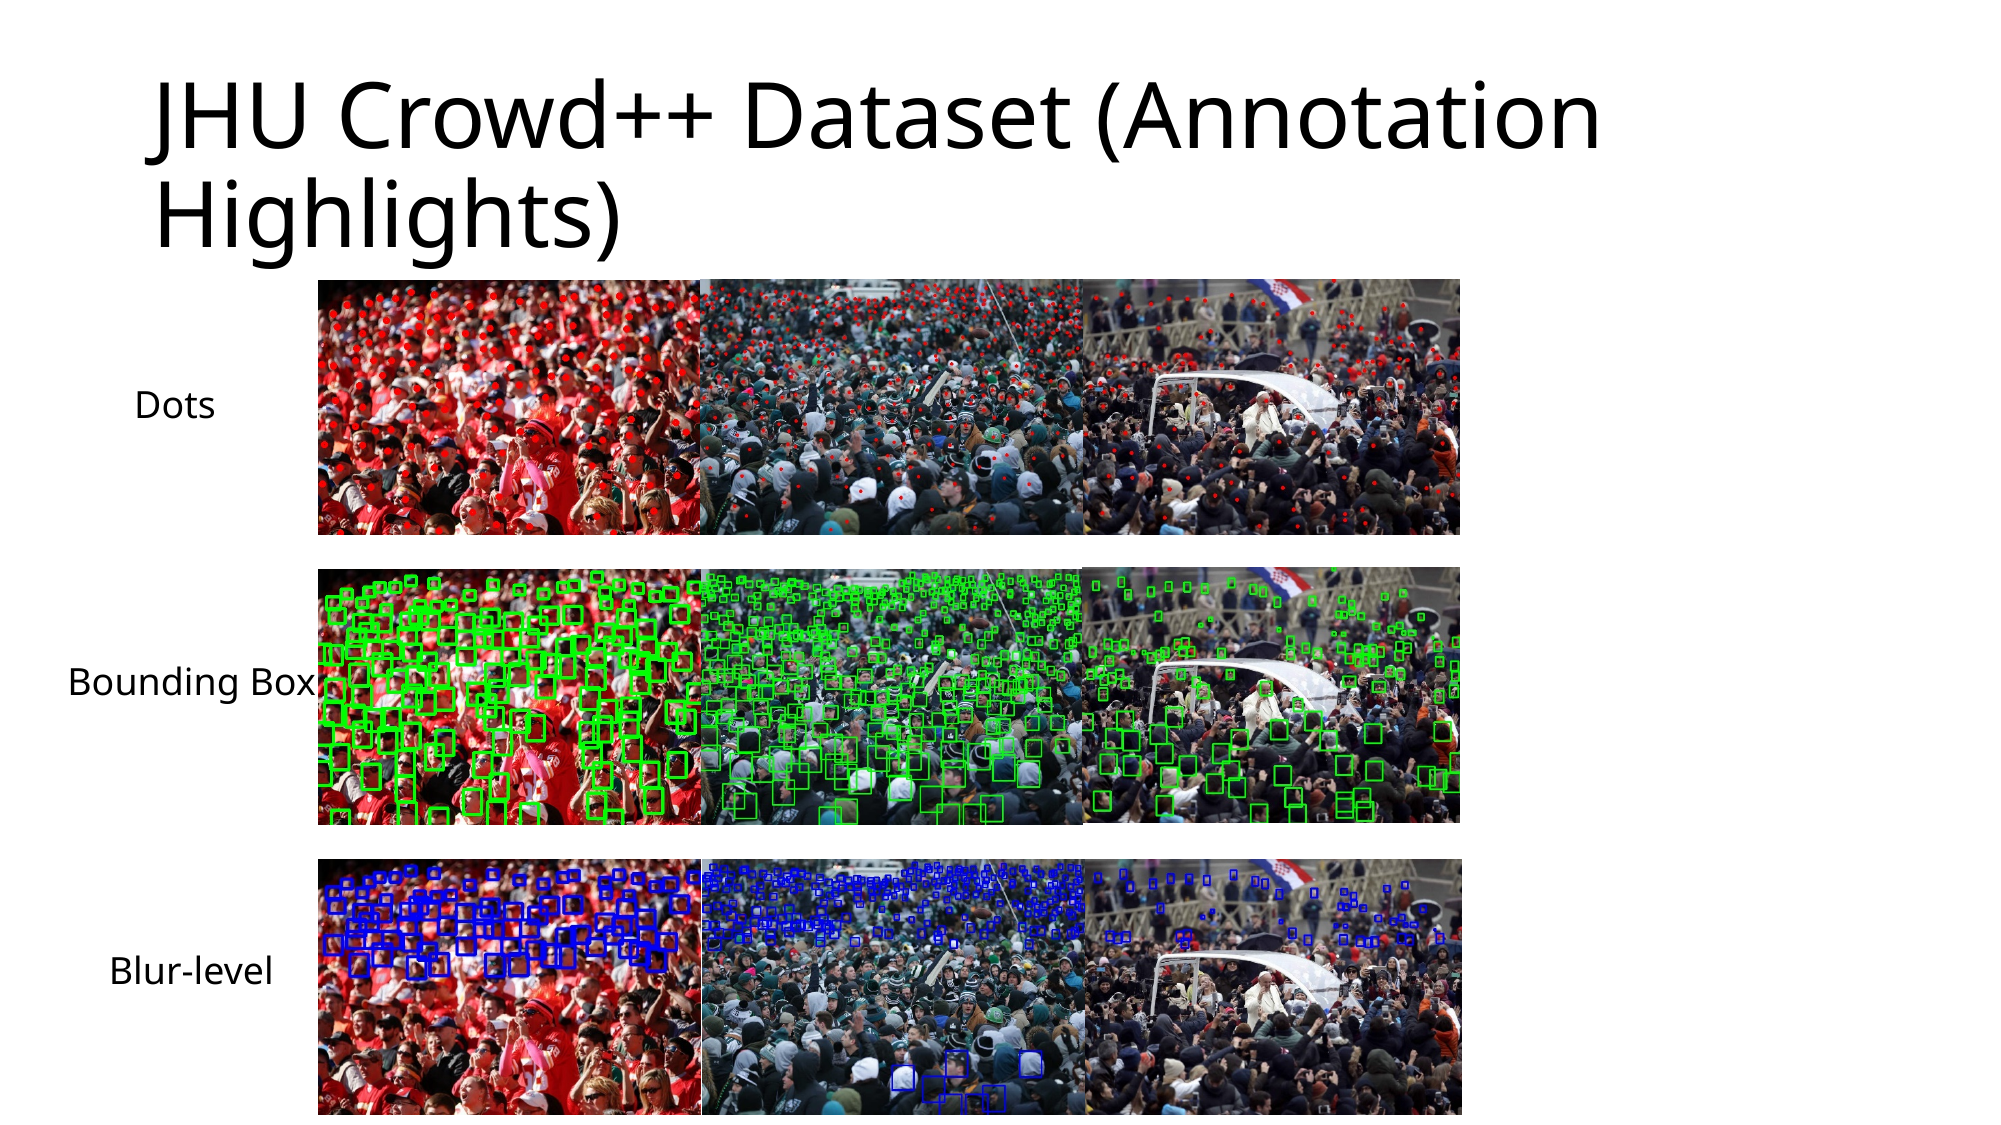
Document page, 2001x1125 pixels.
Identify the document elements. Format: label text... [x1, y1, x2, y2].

title JHU Crowd++ Dataset (Annotation Highlights) [137, 59, 1863, 278]
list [701, 569, 1083, 825]
text_box Dots [119, 374, 317, 434]
picture [1082, 567, 1460, 823]
picture [702, 859, 1462, 1115]
text_box Blur-level [93, 939, 317, 1000]
picture [317, 569, 701, 825]
picture [317, 859, 701, 1115]
text_box Bounding Box [52, 650, 317, 711]
picture [317, 279, 1460, 536]
